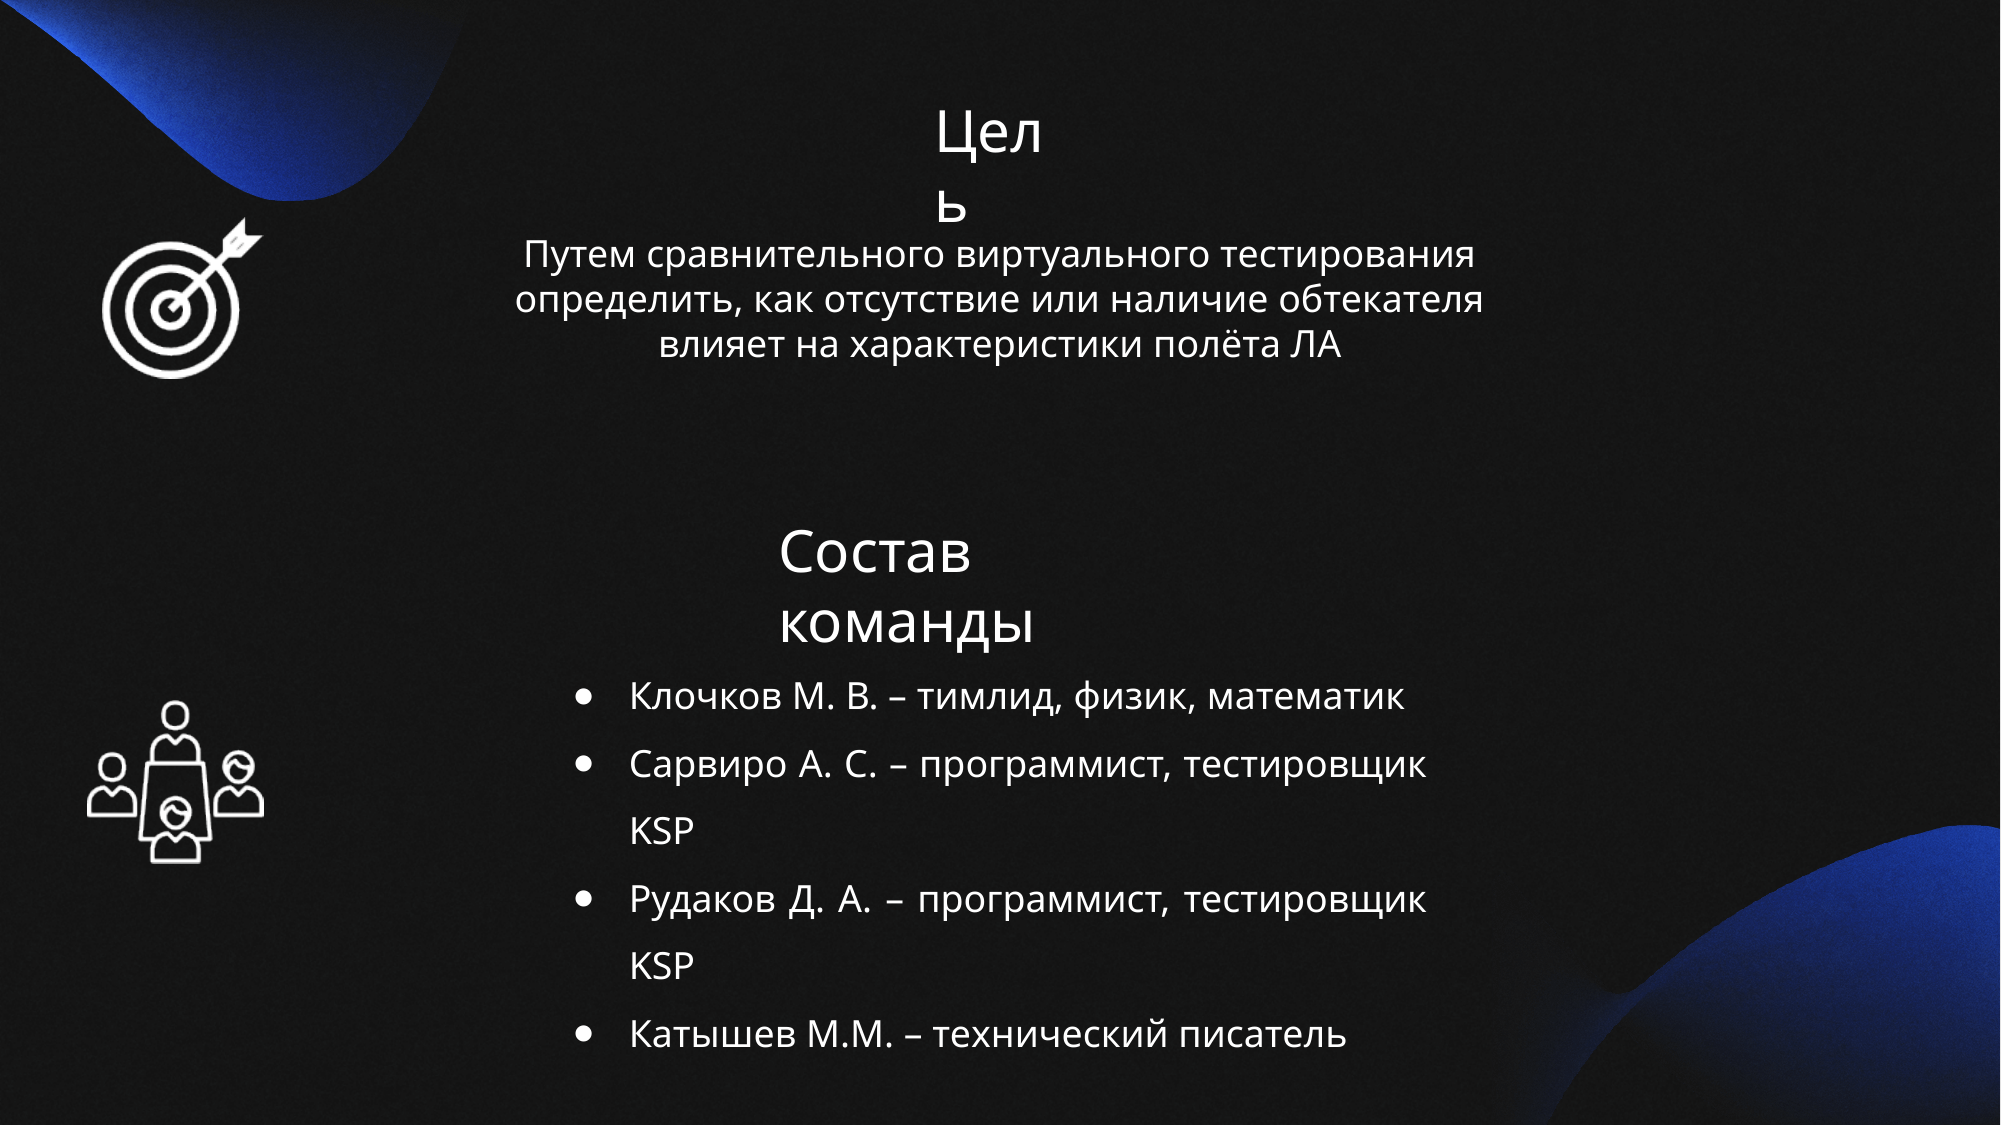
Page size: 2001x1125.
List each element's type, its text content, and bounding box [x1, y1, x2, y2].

picture [0, 0, 2001, 1125]
text_box Цель [919, 87, 1081, 242]
text_box Клочков М. В. – тимлид, физик, математик Сарвиро А. С. – программист, тестировщик KSP Рудаков Д. А. – программист, тестировщик KSP Катышев М.М. – технический писатель [557, 642, 1443, 1062]
text_box Путем сравнительного виртуального тестирования определить, как отсутствие или наличие обтекателя влияет на характеристики полёта ЛА [480, 203, 1520, 393]
text_box Состав команды [763, 506, 1237, 662]
